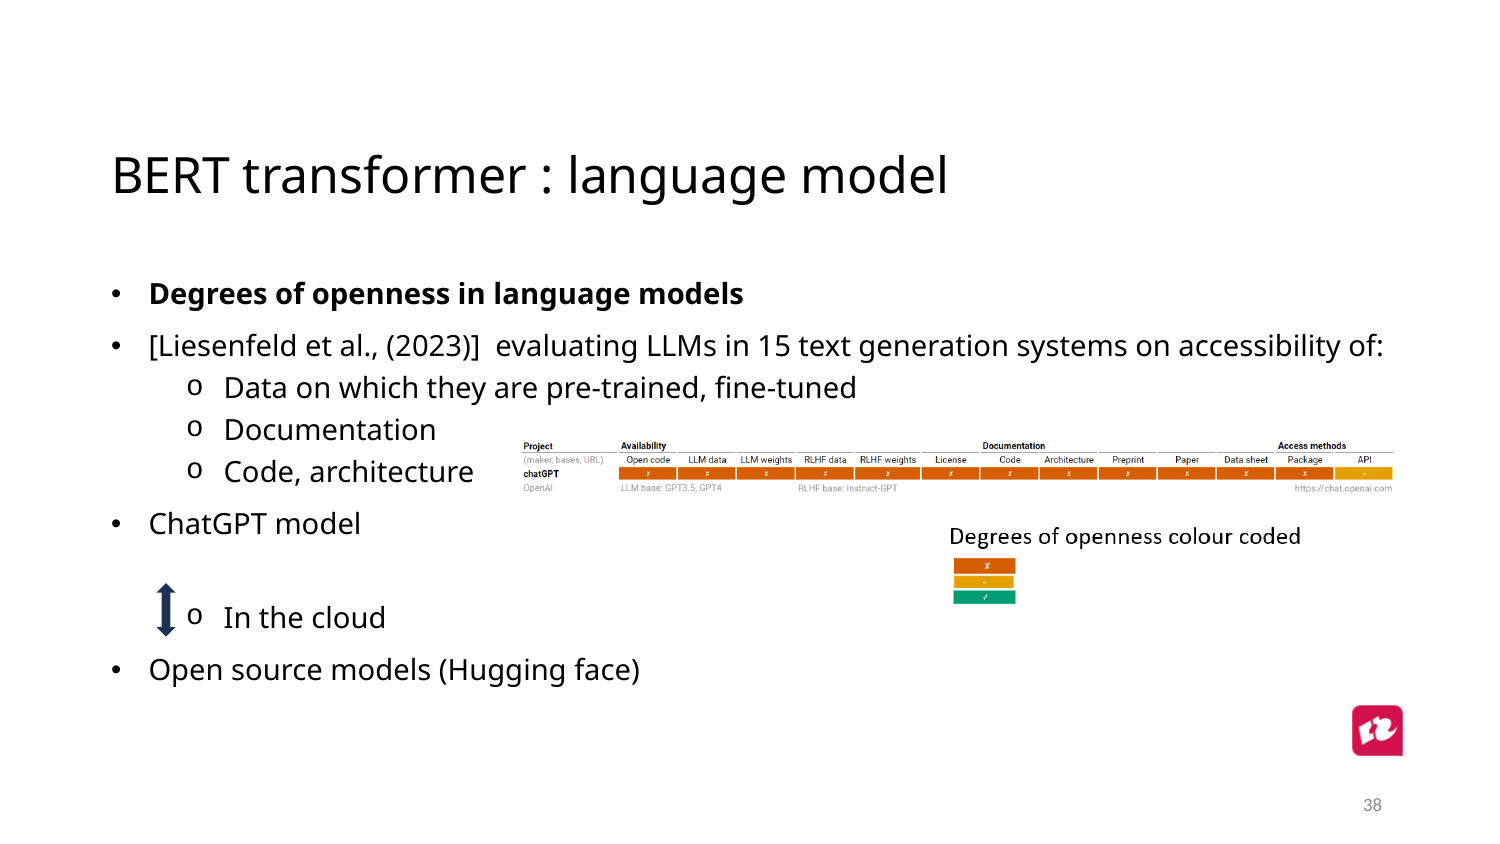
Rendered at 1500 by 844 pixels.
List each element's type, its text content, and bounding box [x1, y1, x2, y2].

title BERT transformer : language model [103, 44, 1397, 208]
list Degrees of openness in language models [Liesenfeld et al., (2023)] evaluating LLMs in 15 text generation systems on accessibility of: Data on which they are pre-trained, fine-tuned Documentation Code, architecture ChatGPT model In the cloud Open source models (Hugging face) [103, 224, 1397, 760]
picture [1347, 698, 1408, 761]
picture [944, 517, 1310, 611]
slide_number 38 [1059, 782, 1397, 827]
text_box [156, 583, 176, 637]
picture [507, 428, 1403, 493]
